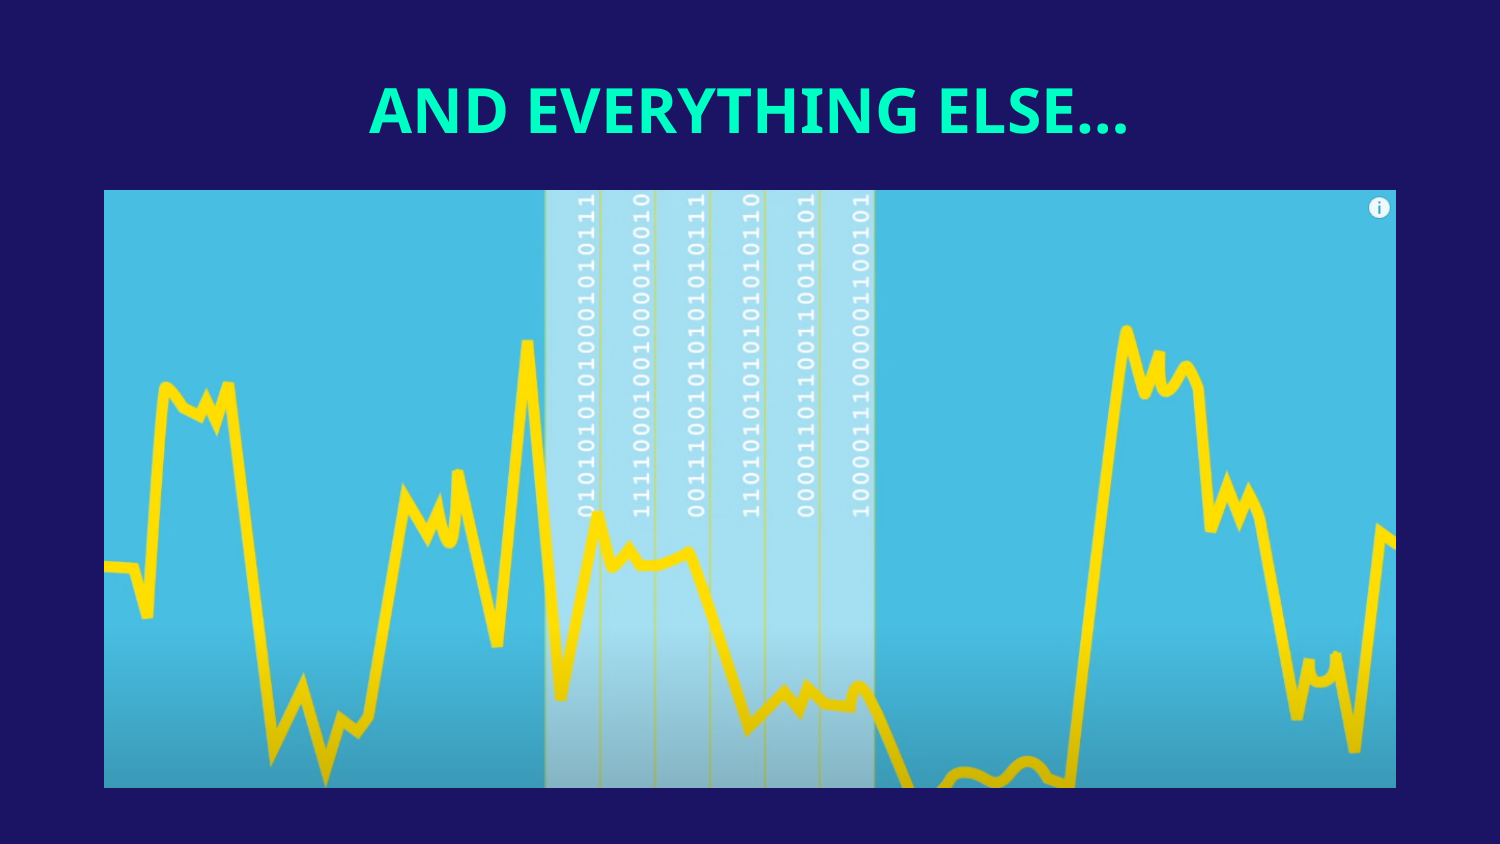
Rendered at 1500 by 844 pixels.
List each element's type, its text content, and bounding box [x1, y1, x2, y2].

title AND EVERYTHING ELSE… [209, 56, 1291, 166]
picture [104, 190, 1396, 788]
